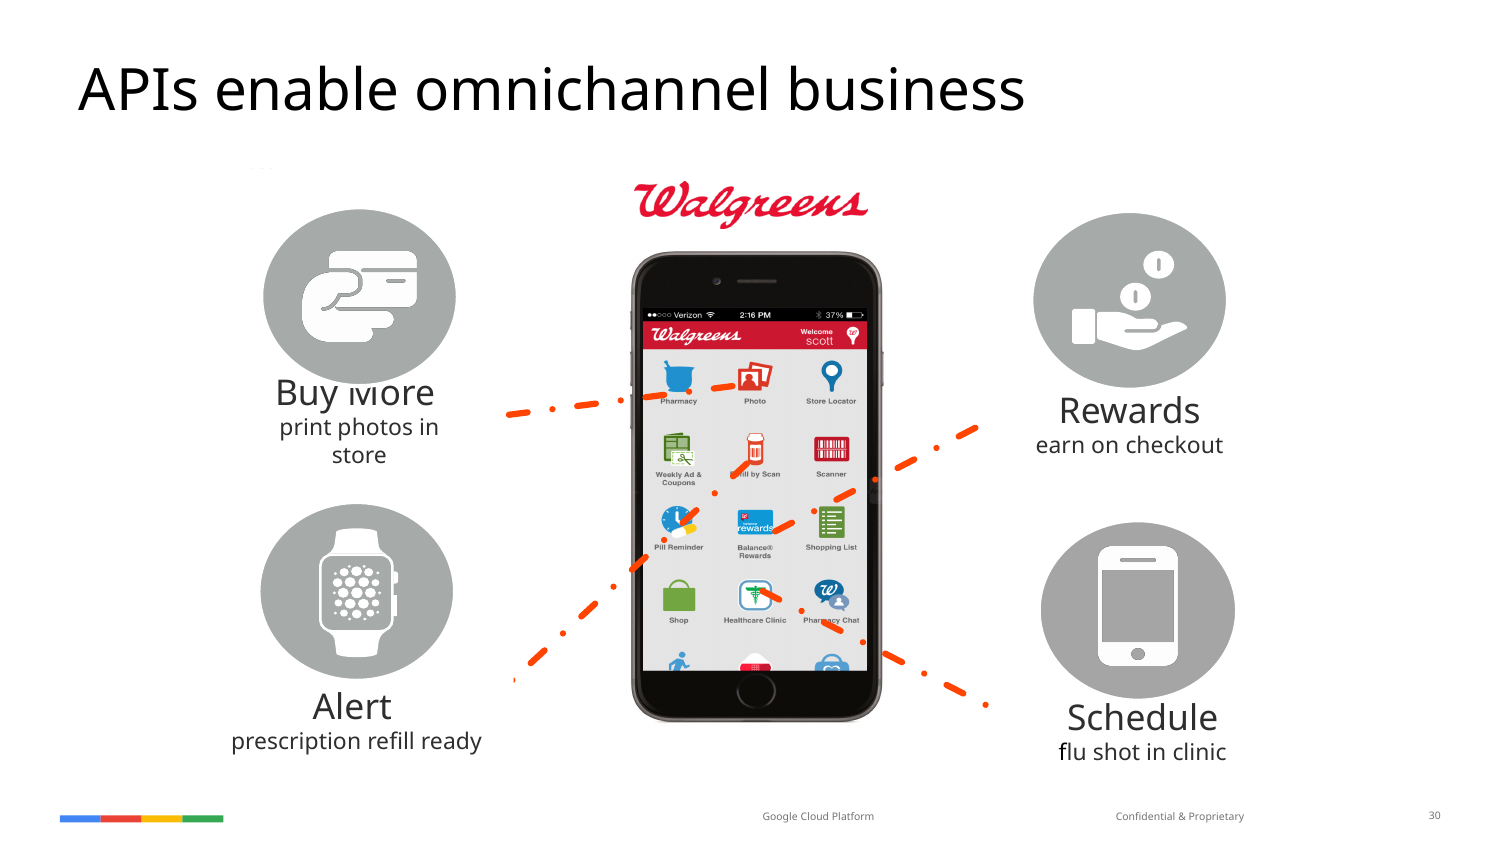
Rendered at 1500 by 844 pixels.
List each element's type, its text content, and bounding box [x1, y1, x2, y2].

title APIs enable omnichannel business [63, 37, 1462, 132]
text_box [207, 168, 1348, 775]
